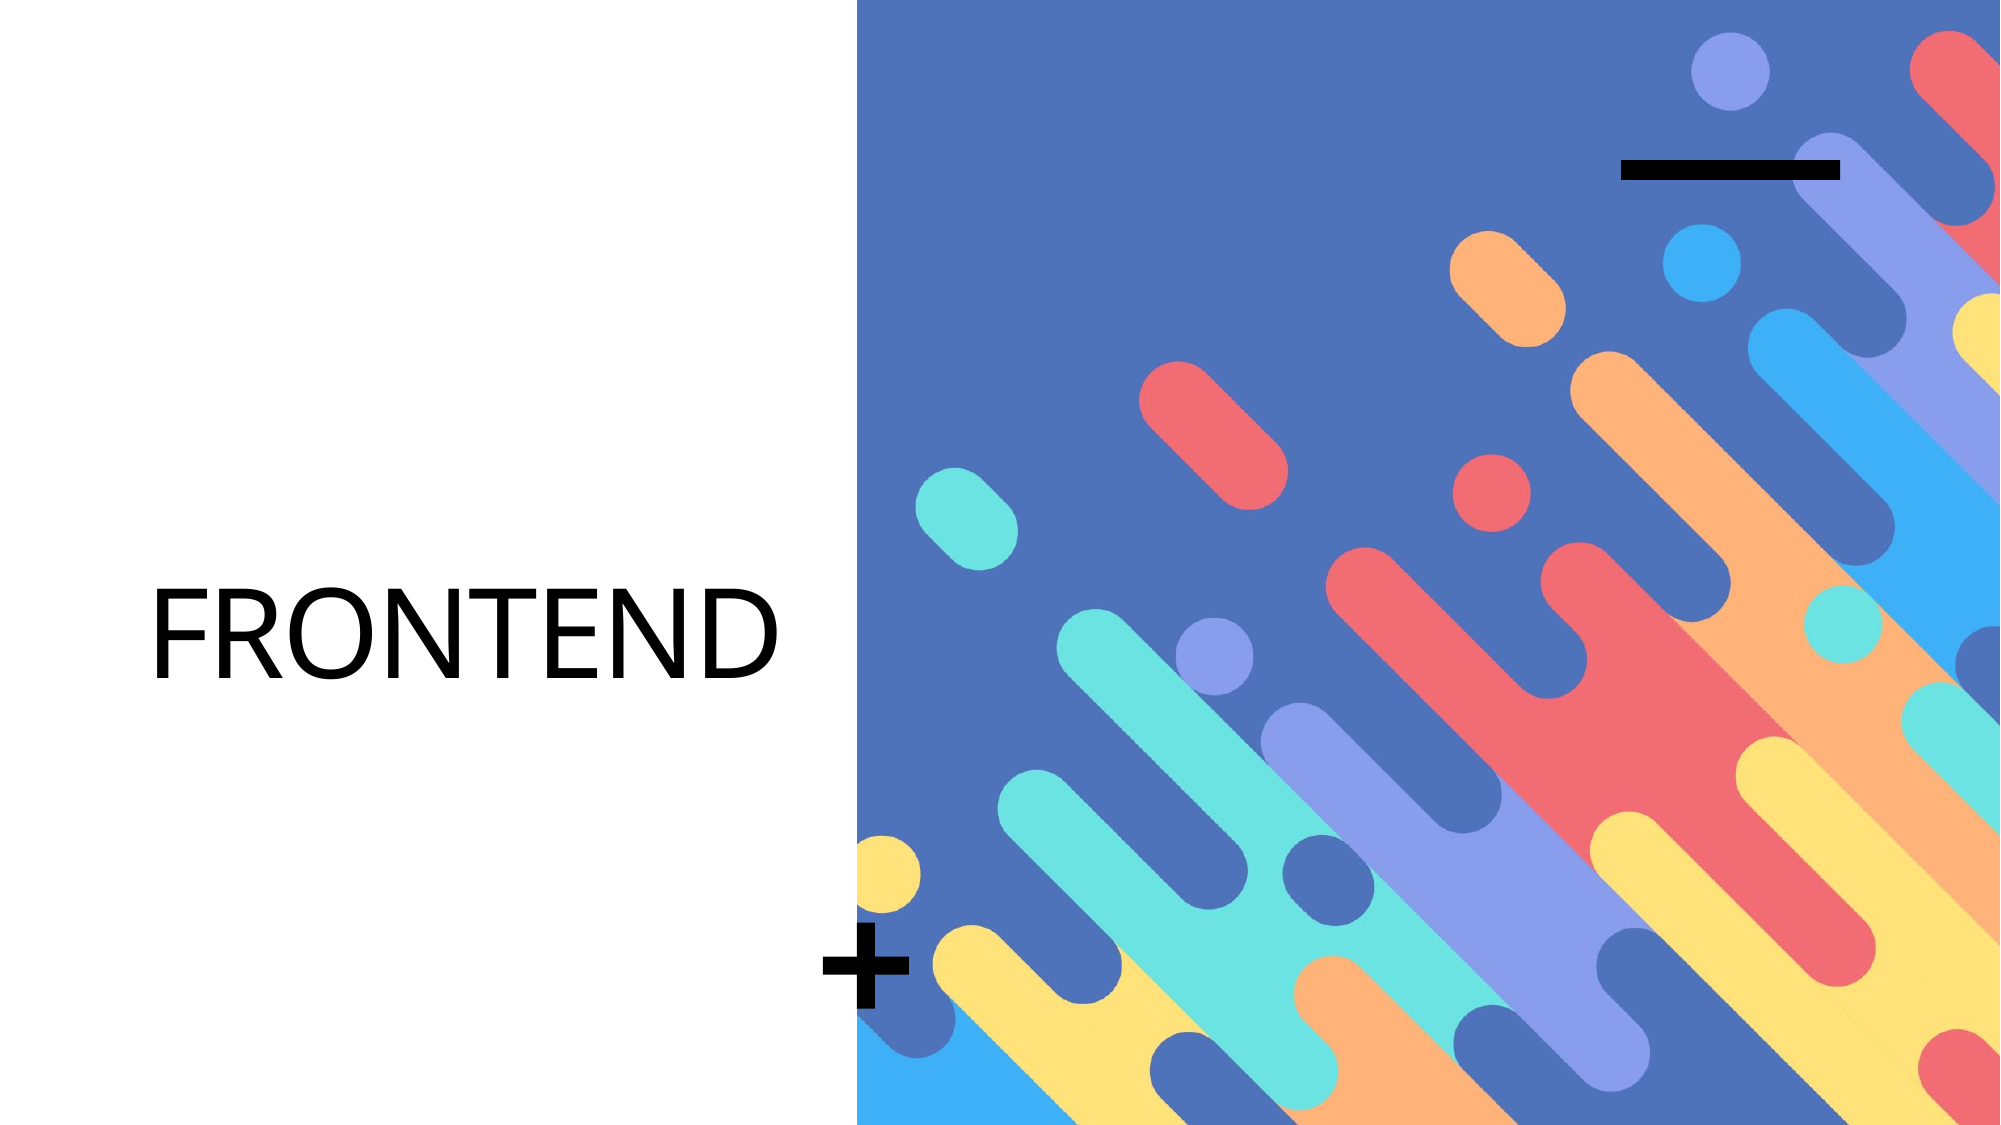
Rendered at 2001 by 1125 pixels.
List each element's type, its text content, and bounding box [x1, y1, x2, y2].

title FRONTEND [130, 266, 836, 714]
text_box [822, 956, 856, 976]
text_box [0, 0, 856, 1125]
picture [856, 0, 2000, 1125]
